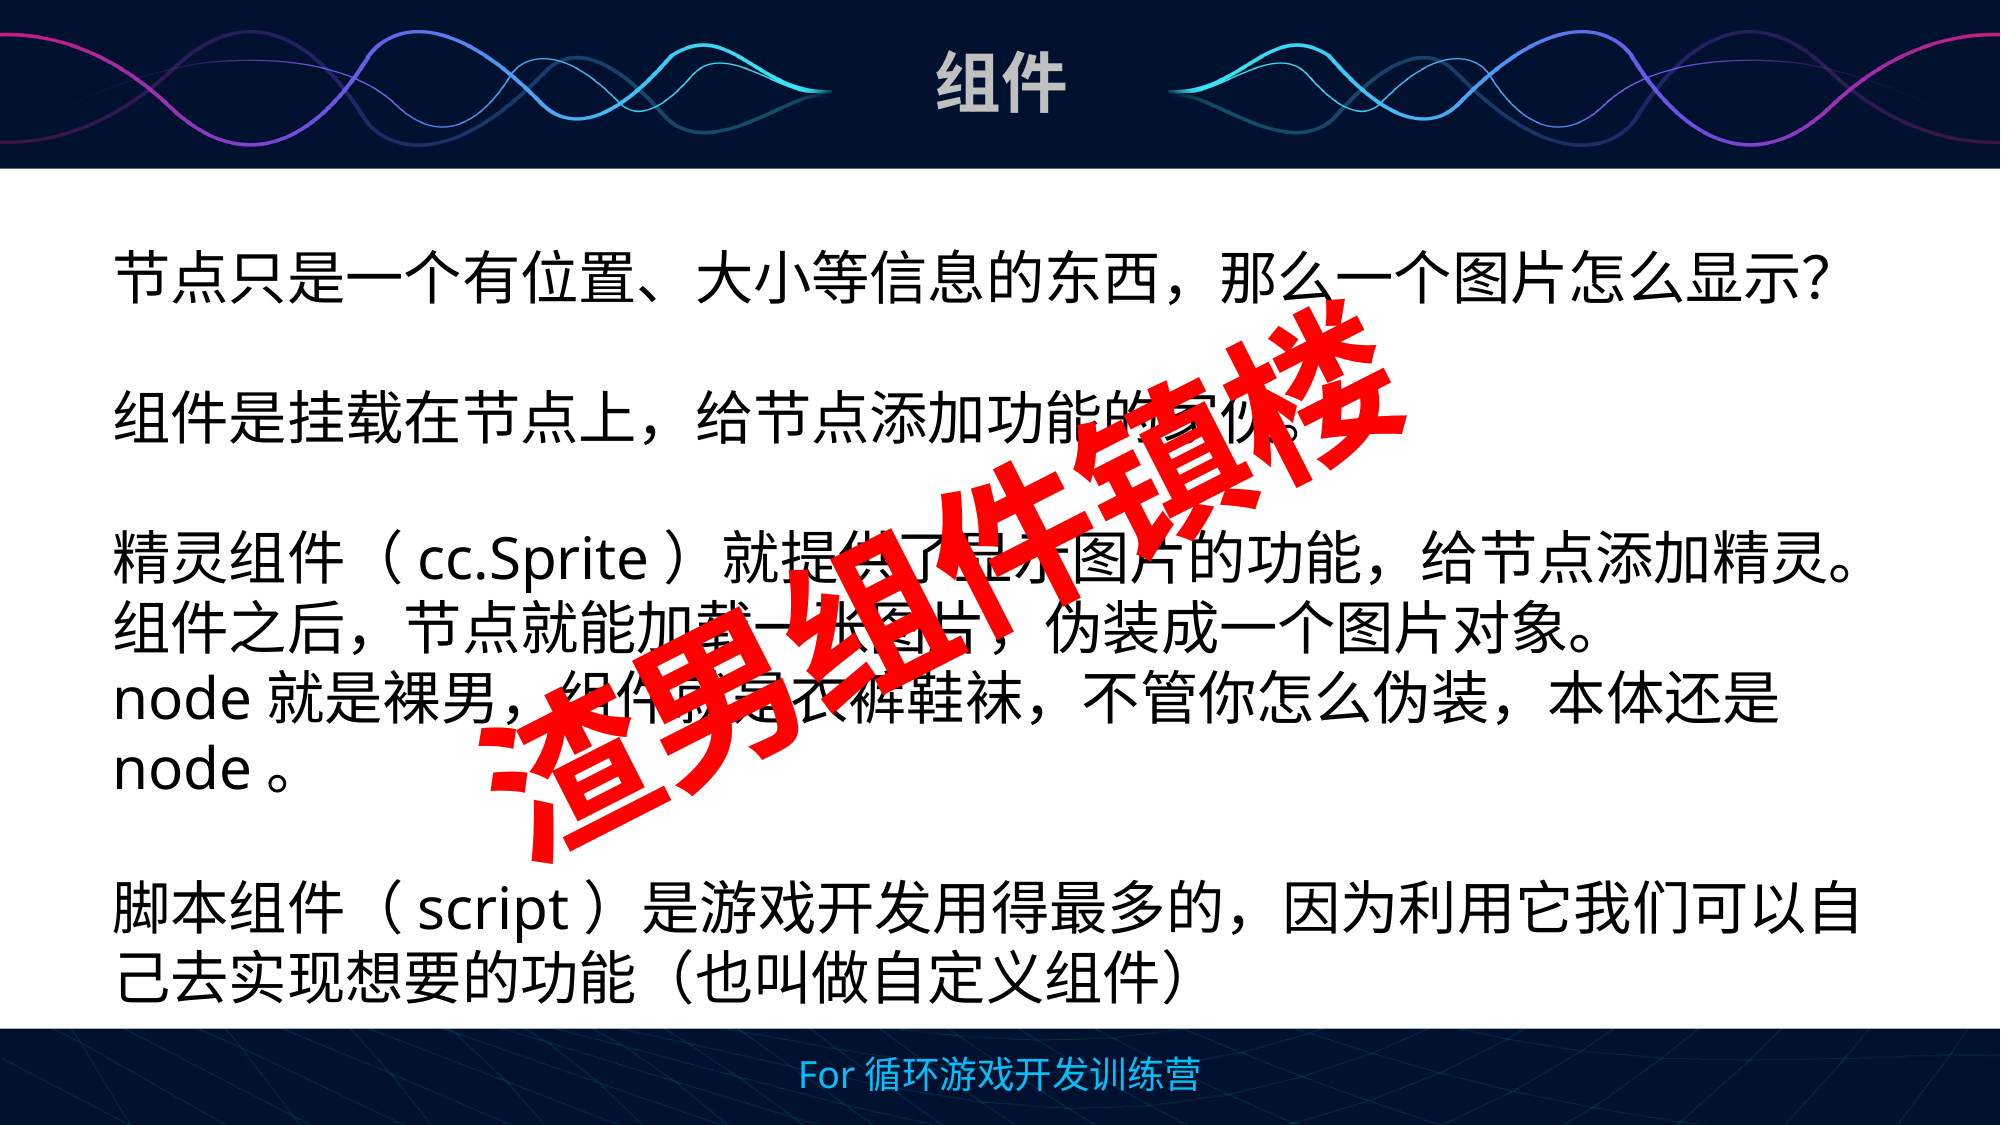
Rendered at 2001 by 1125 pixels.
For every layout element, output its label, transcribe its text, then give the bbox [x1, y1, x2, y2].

picture [0, 7, 873, 195]
text_box 渣男组件镇楼 [431, 214, 1517, 909]
picture [1127, 7, 2000, 195]
text_box 节点只是一个有位置、大小等信息的东西，那么一个图片怎么显示？ 组件是挂载在节点上，给节点添加功能的家伙。 精灵组件（cc.Sprite）就提供了显示图片的功能，给节点添加精灵。组件之后，节点就能加载一张图片，伪装成一个图片对象。 node就是裸男，组件就是衣裤鞋袜，不管你怎么伪装，本体还是node。 脚本组件（script）是游戏开发用得最多的，因为利用它我们可以自己去实现想要的功能（也叫做自定义组件） [97, 233, 1905, 1019]
text_box 组件 [873, 33, 1127, 128]
